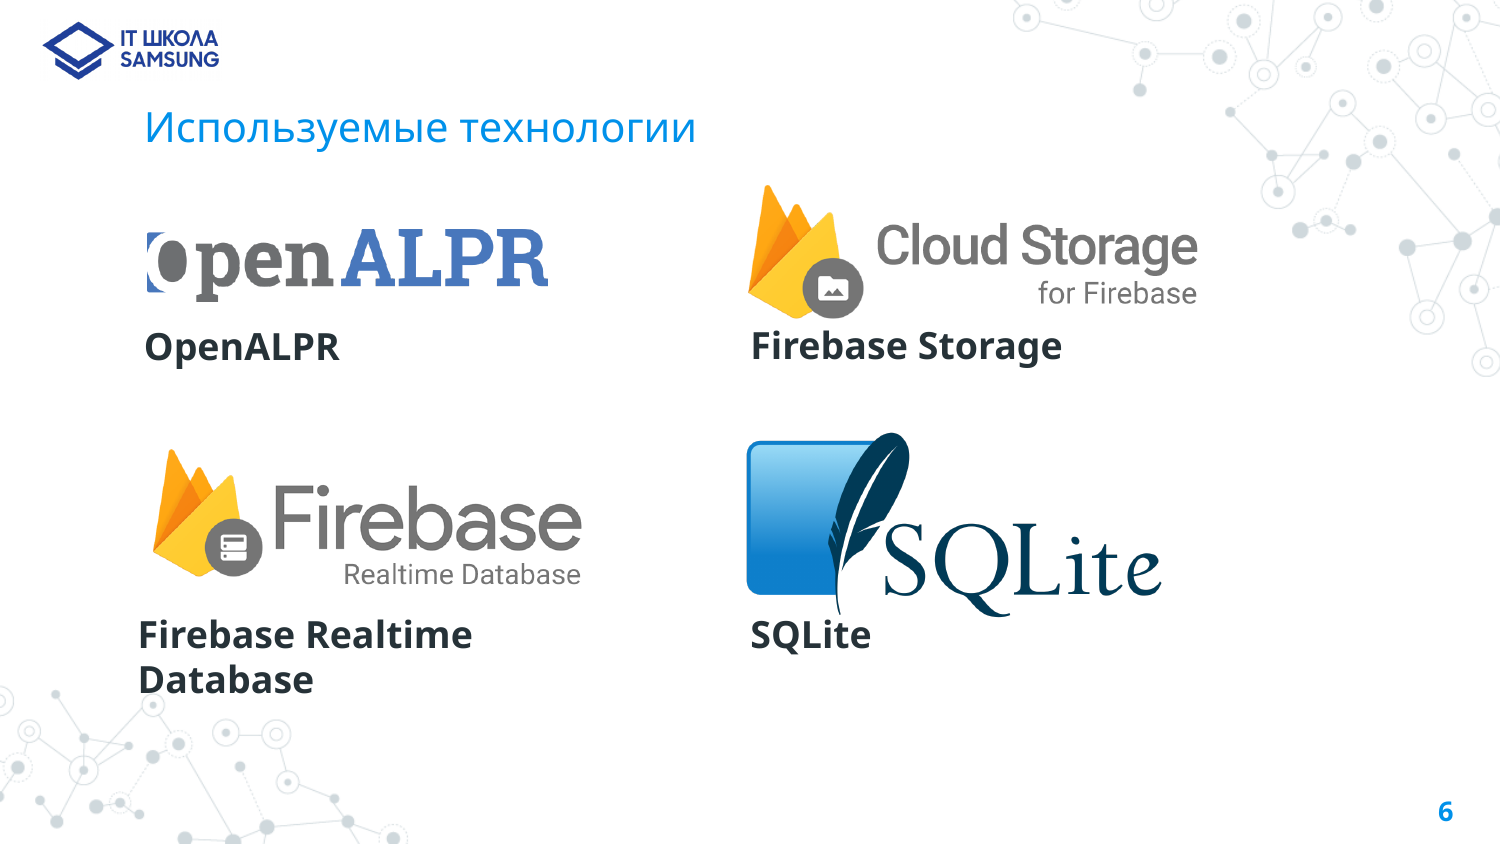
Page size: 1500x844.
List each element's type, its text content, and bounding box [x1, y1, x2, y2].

picture [0, 0, 1500, 844]
text_box Firebase Storage [735, 343, 1133, 393]
slide_number 6 [1378, 779, 1469, 844]
text_box SQLite [735, 637, 1133, 682]
title Используемые технологии [128, 50, 1372, 166]
list OpenALPR [128, 316, 526, 395]
text_box Firebase Realtime Database [122, 595, 634, 682]
